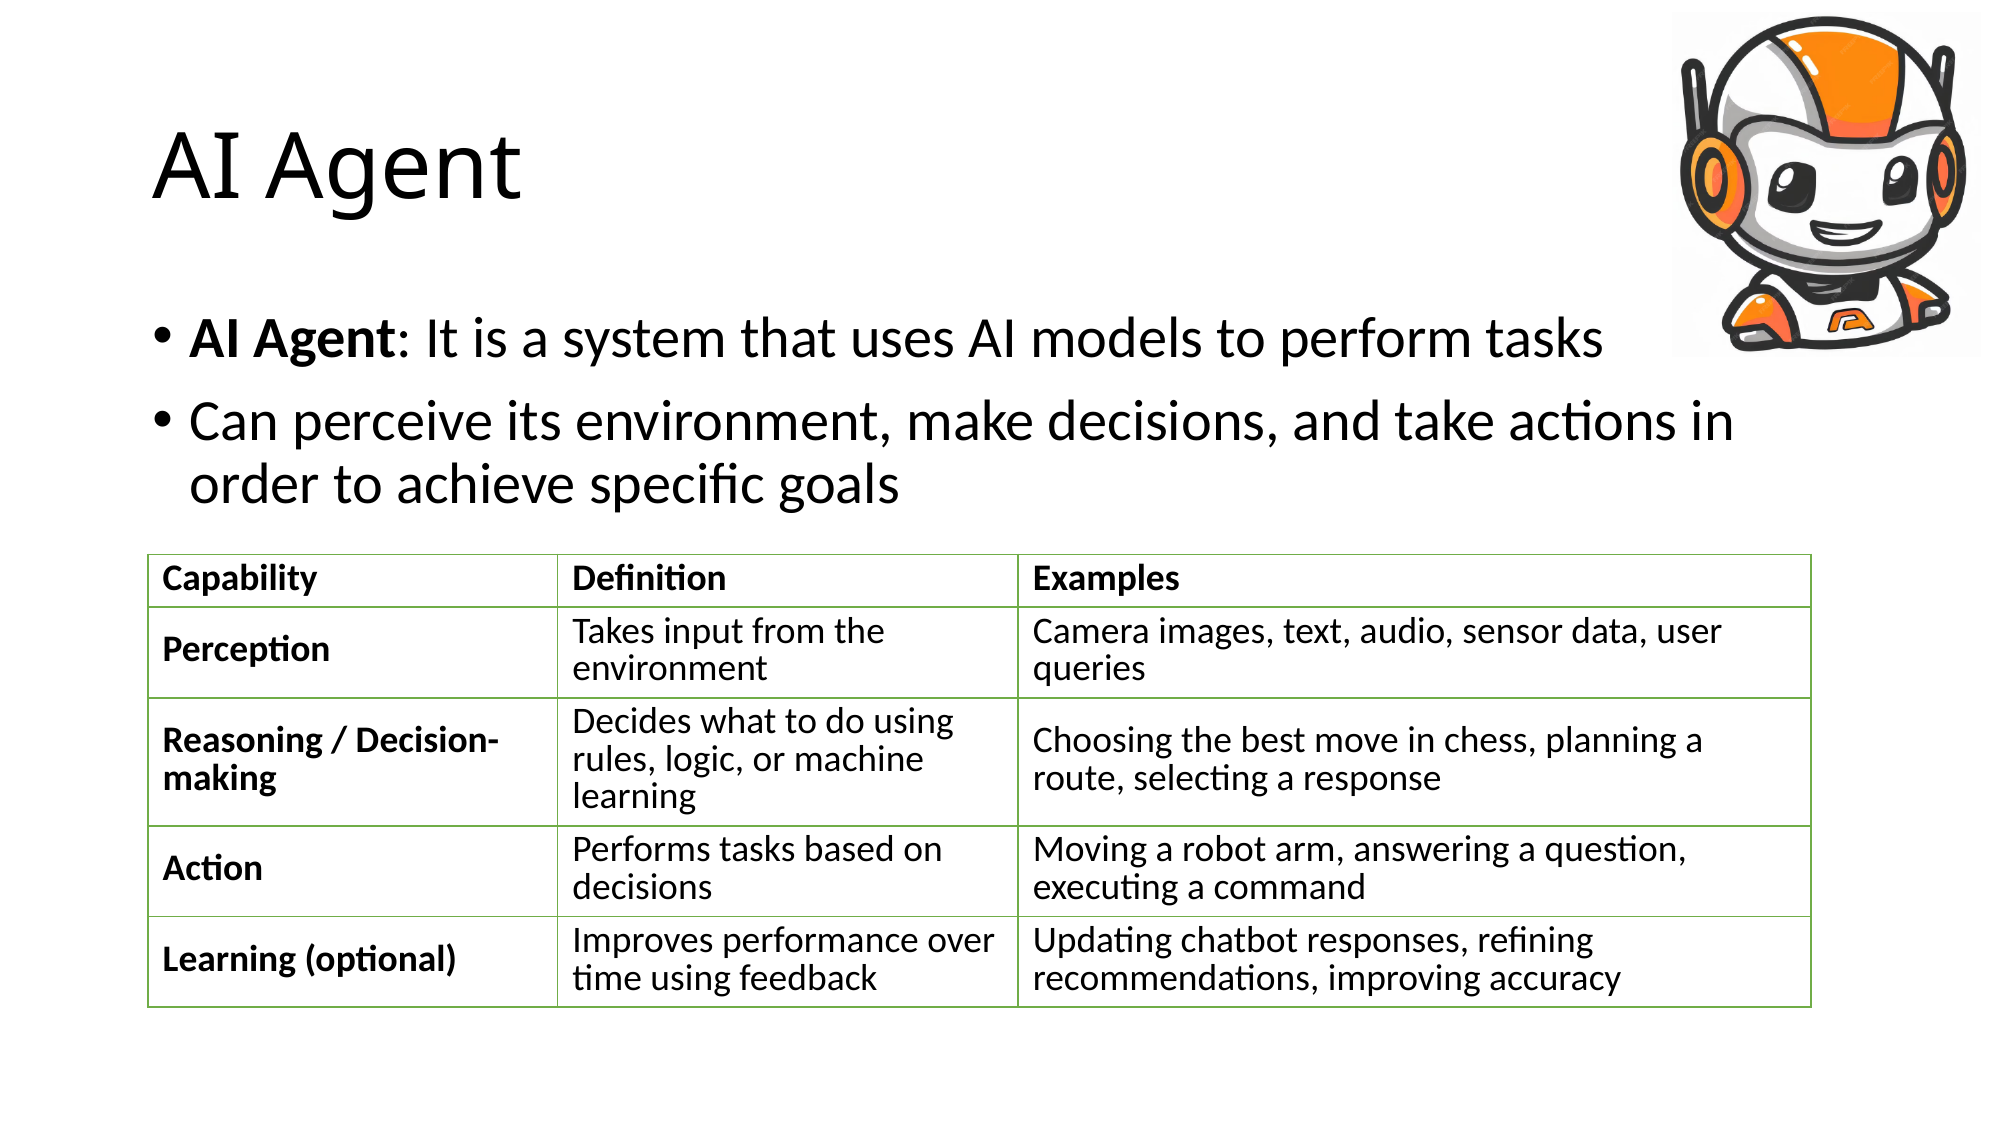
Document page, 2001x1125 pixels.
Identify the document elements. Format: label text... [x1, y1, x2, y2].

picture [1672, 12, 1981, 357]
table_cell Reasoning / Decision-making [149, 699, 557, 825]
table_cell Camera images, text, audio, sensor data, user queries [1019, 608, 1810, 697]
table_header Examples [1019, 555, 1810, 606]
table_cell Decides what to do using rules, logic, or machine learning [558, 699, 1017, 825]
table_cell Updating chatbot responses, refining recommendations, improving accuracy [1019, 917, 1810, 1006]
table_header Capability [149, 555, 557, 606]
title AI Agent [137, 59, 1672, 278]
table_cell Learning (optional) [149, 917, 557, 1006]
table_cell Action [149, 827, 557, 916]
table_cell Moving a robot arm, answering a question, executing a command [1019, 827, 1810, 916]
table_cell Choosing the best move in chess, planning a route, selecting a response [1019, 699, 1810, 825]
table_cell Performs tasks based on decisions [558, 827, 1017, 916]
list AI Agent: It is a system that uses AI models to perform tasks Can perceive its environment, make decisions, and take actions in order to achieve specific goals [137, 299, 1863, 1014]
table_cell Takes input from the environment [558, 608, 1017, 697]
table_cell Improves performance over time using feedback [558, 917, 1017, 1006]
table_cell Perception [149, 608, 557, 697]
table_header Definition [558, 555, 1017, 606]
